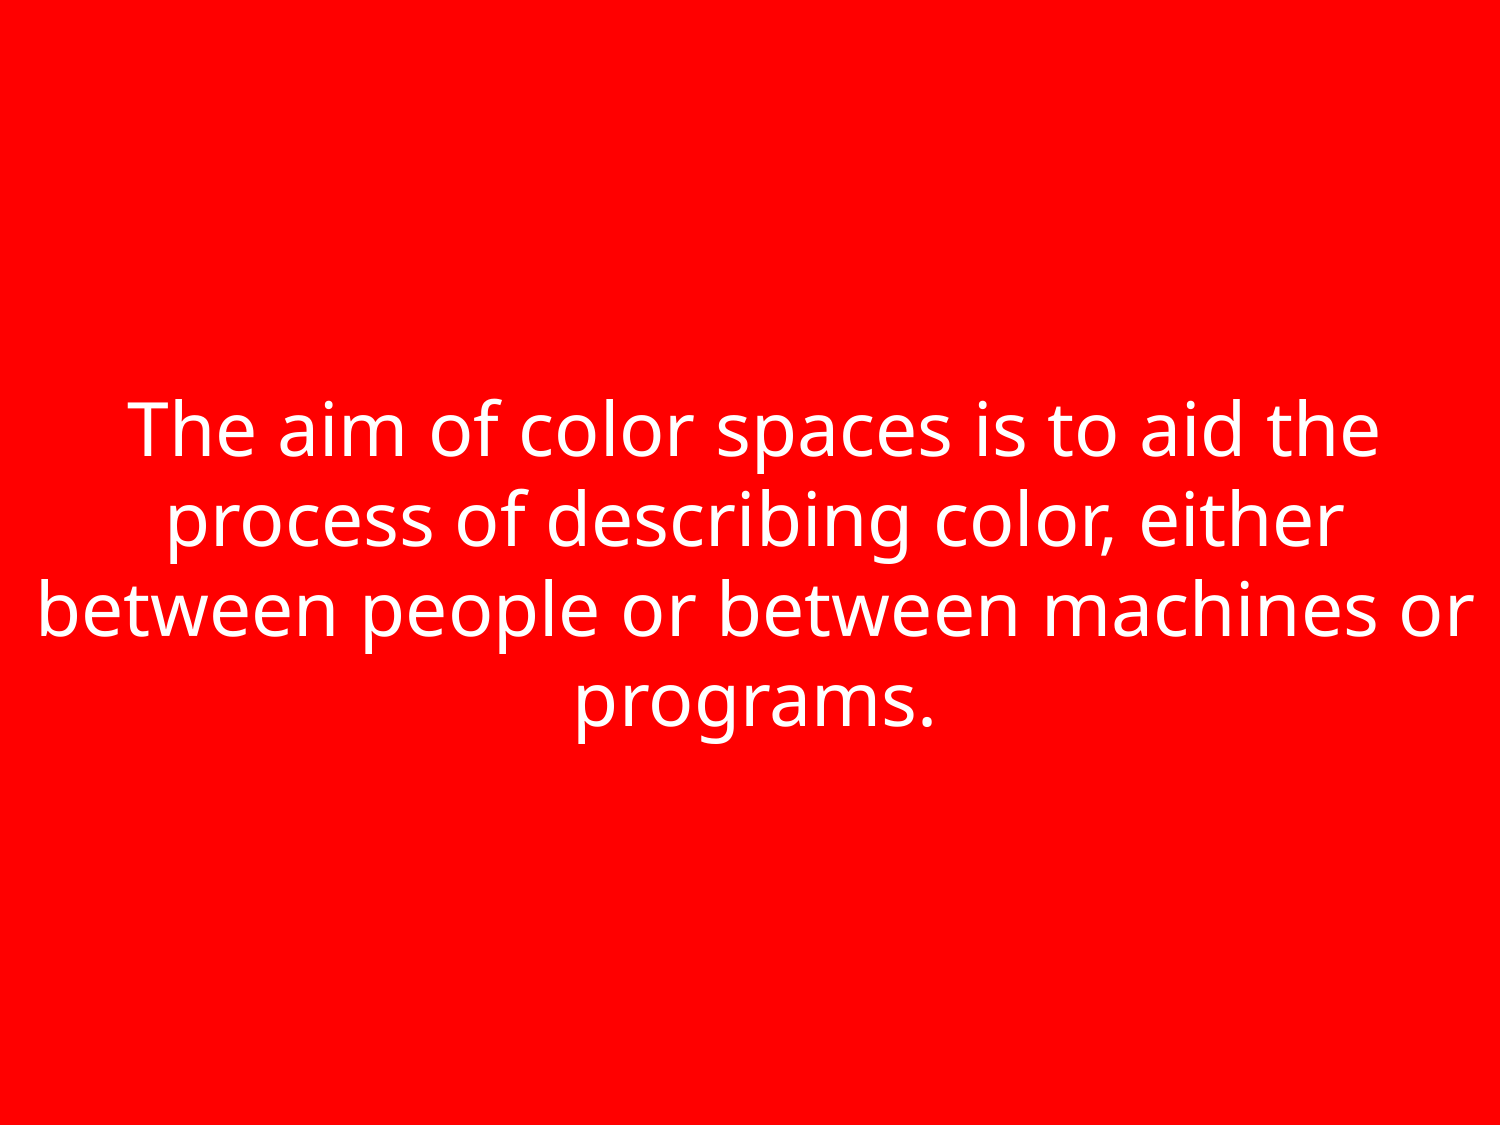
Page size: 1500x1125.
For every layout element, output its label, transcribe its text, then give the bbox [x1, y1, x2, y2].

text_box The aim of color spaces is to aid the process of describing color, either between people or between machines or programs. [0, 0, 1500, 1125]
